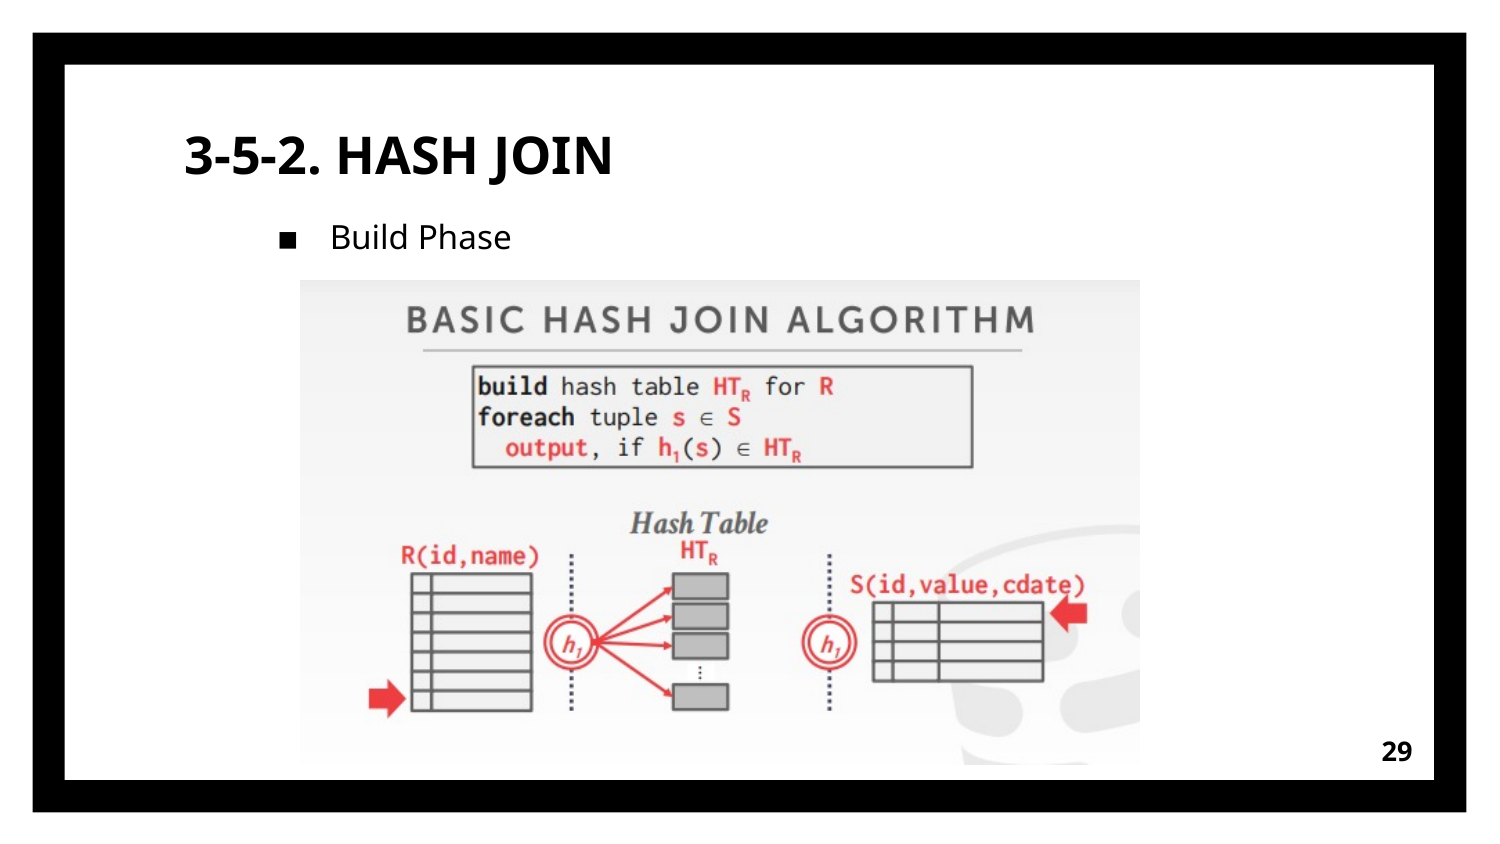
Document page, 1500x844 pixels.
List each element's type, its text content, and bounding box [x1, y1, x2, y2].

text_box 3-5-2. HASH JOIN [169, 124, 1365, 200]
text_box Build Phase [239, 201, 1221, 300]
text_box <number> [1338, 720, 1428, 785]
picture [299, 280, 1141, 766]
